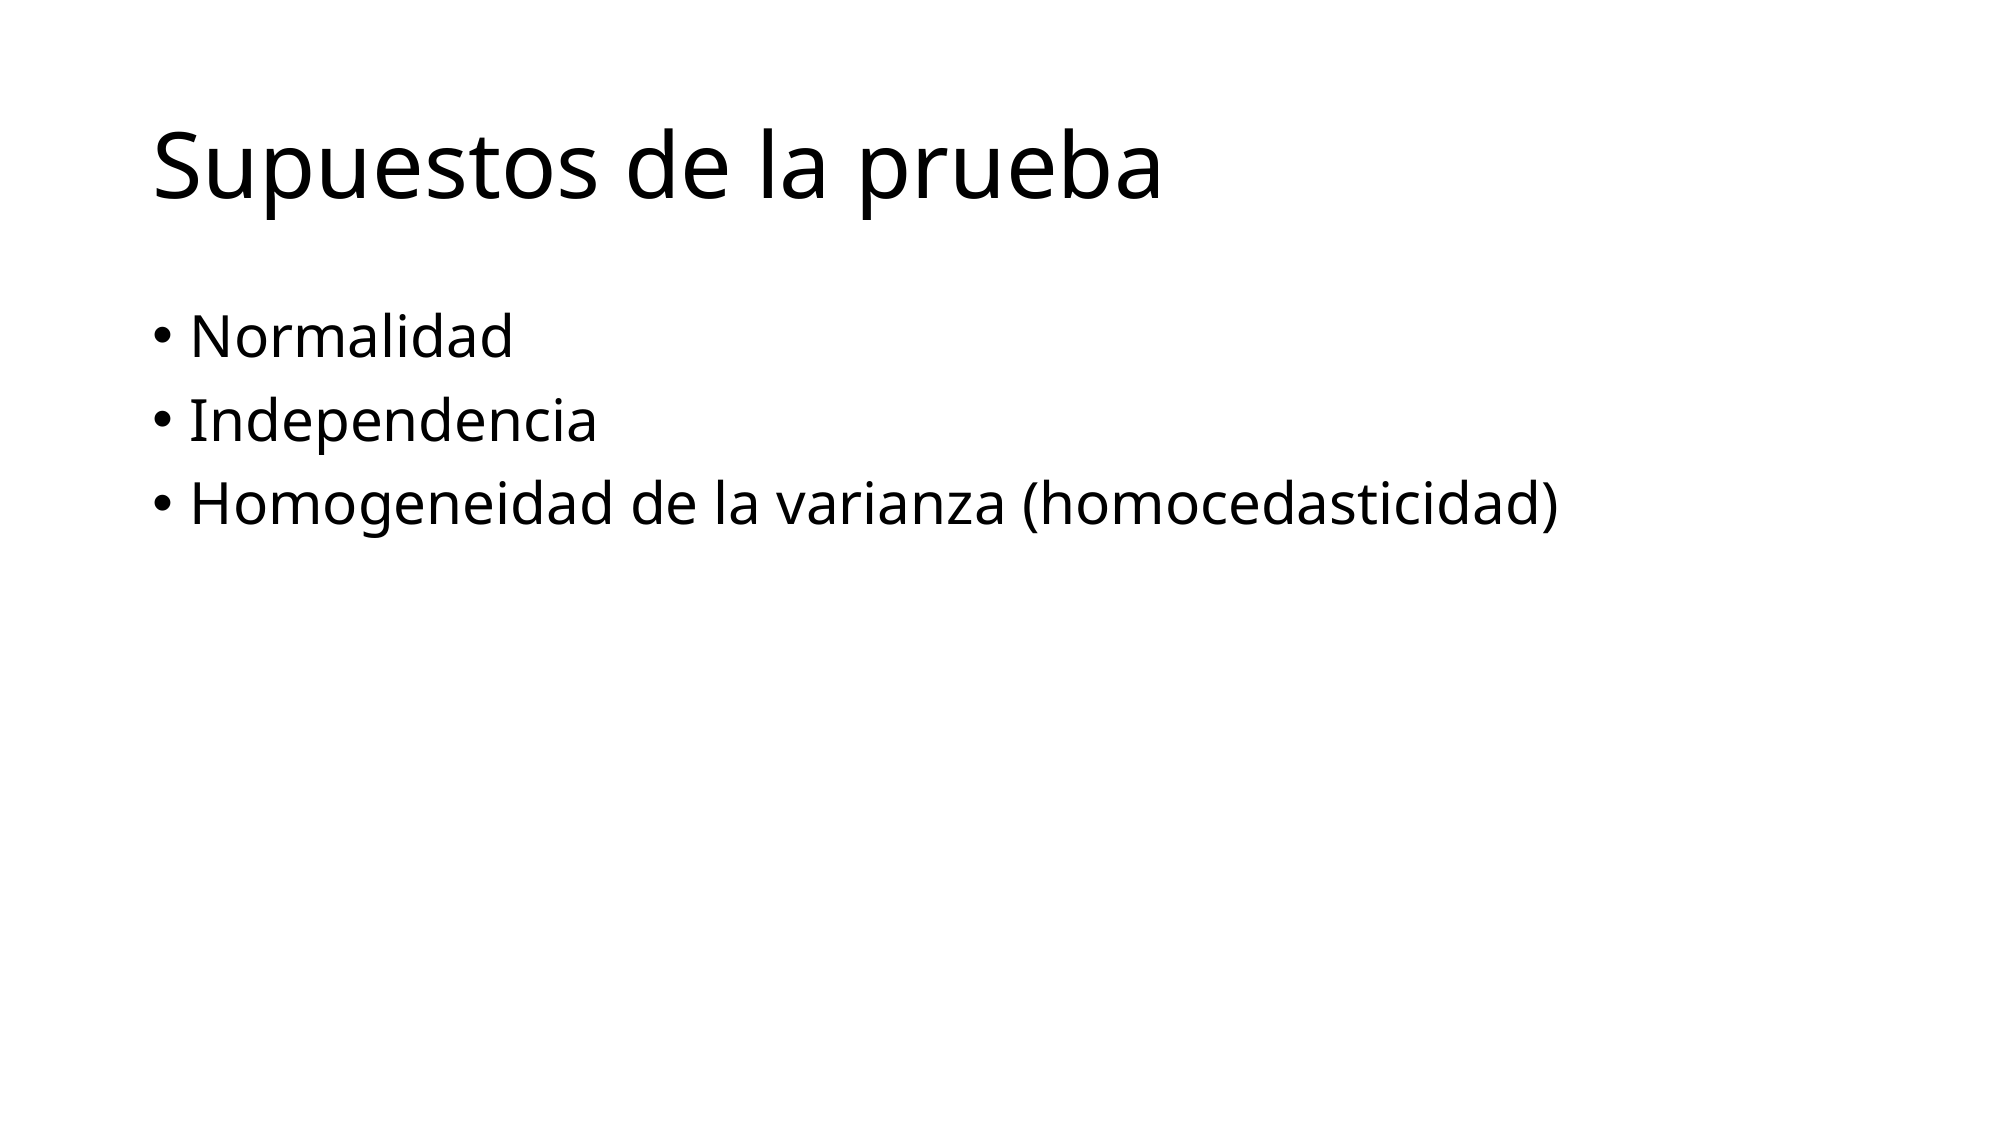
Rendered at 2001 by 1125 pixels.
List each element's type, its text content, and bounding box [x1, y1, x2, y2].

list Normalidad Independencia Homogeneidad de la varianza (homocedasticidad) [137, 299, 1863, 1014]
title Supuestos de la prueba [137, 59, 1863, 278]
